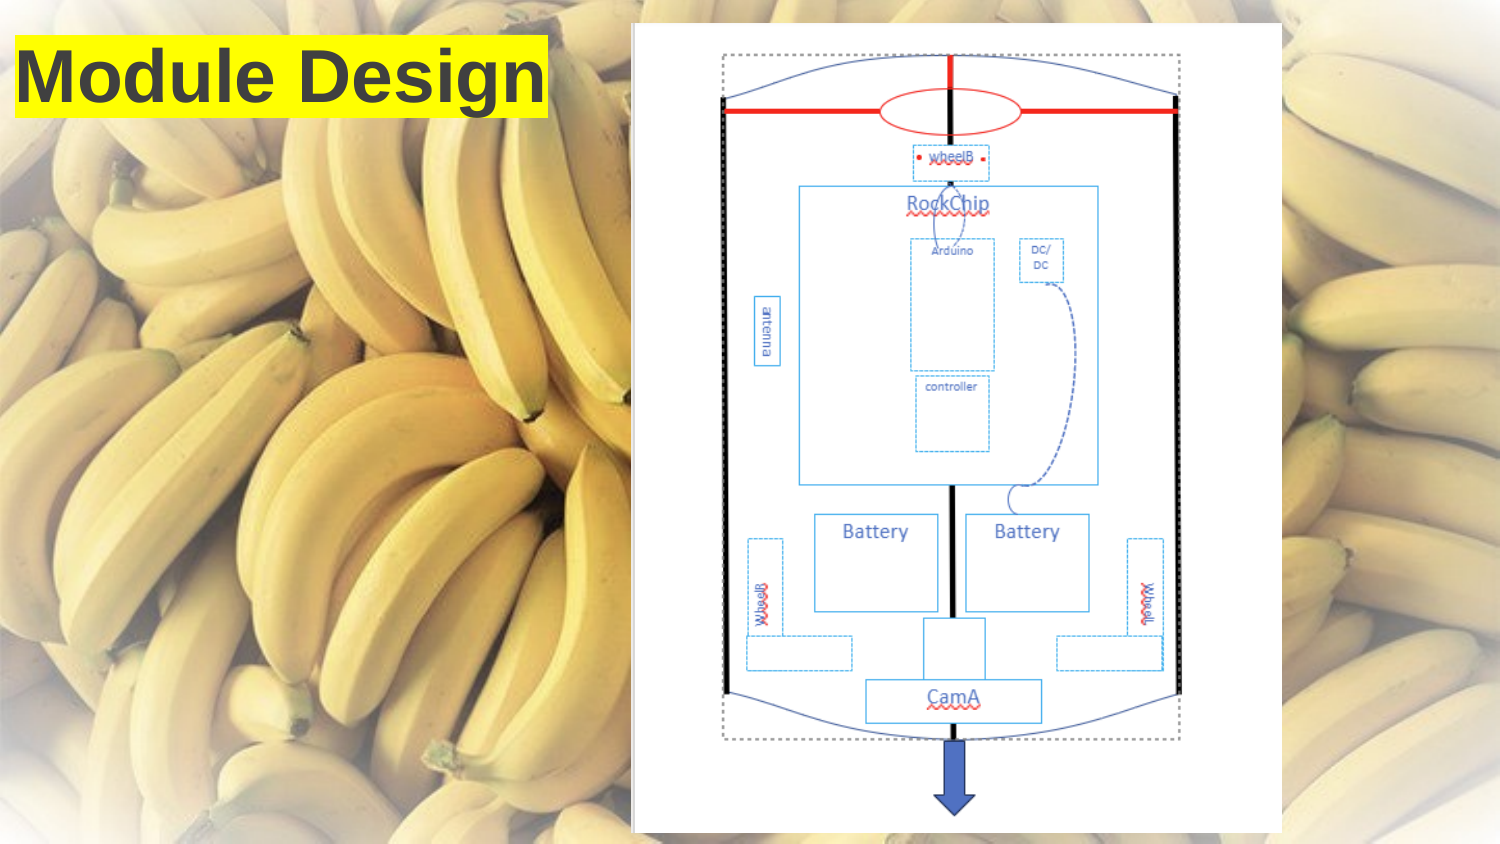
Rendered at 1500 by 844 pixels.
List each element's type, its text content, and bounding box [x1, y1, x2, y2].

title Module Design [0, 0, 1500, 146]
picture [0, 23, 1500, 844]
